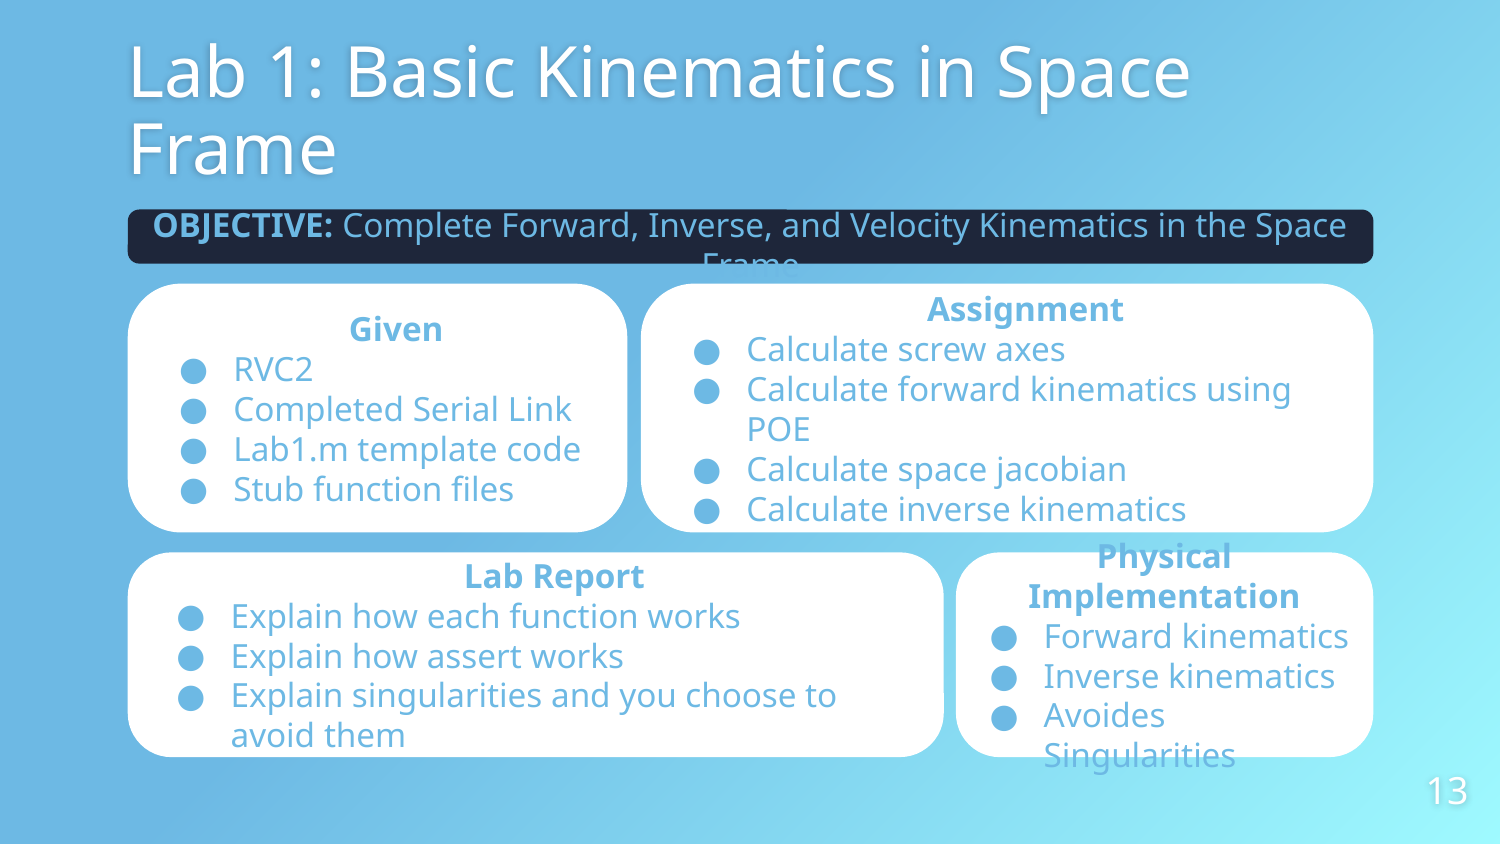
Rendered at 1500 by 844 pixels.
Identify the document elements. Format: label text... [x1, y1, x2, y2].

title Lab 1: Basic Kinematics in Space Frame [127, 124, 1374, 190]
text_box Given RVC2 Completed Serial Link Lab1.m template code Stub function files [127, 283, 628, 533]
slide_number ‹#› [1378, 761, 1469, 814]
text_box Lab Report Explain how each function works Explain how assert works Explain singularities and you choose to avoid them [127, 552, 944, 758]
text_box Physical Implementation Forward kinematics Inverse kinematics Avoides Singularities [955, 552, 1374, 758]
text_box OBJECTIVE: Complete Forward, Inverse, and Velocity Kinematics in the Space Frame [127, 209, 1374, 264]
text_box Assignment Calculate screw axes Calculate forward kinematics using POE Calculate space jacobian Calculate inverse kinematics [640, 283, 1374, 533]
